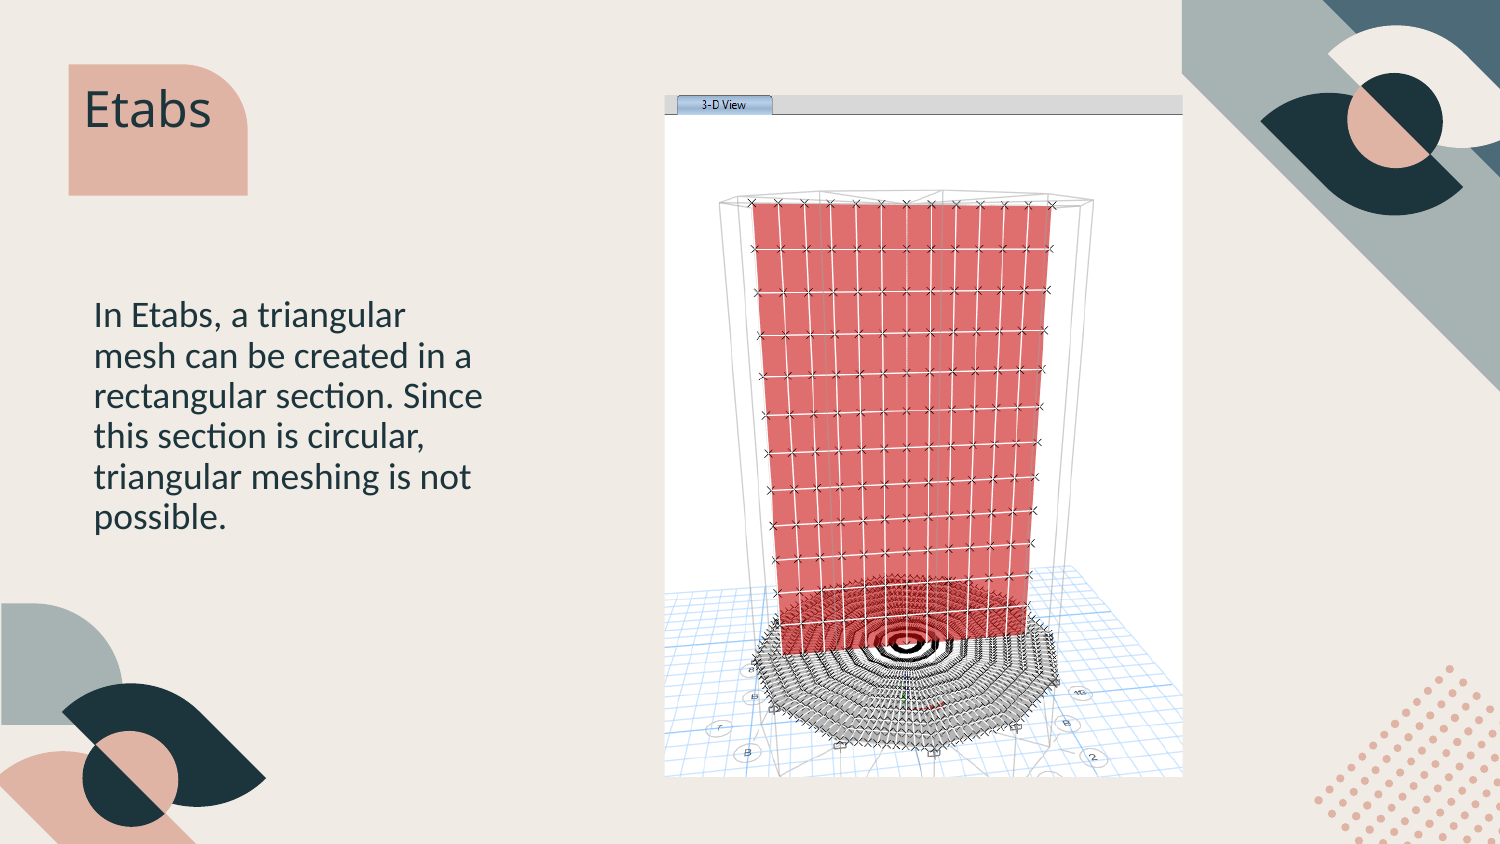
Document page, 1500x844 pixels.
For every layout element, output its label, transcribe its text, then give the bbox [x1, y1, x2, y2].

list Etabs [68, 76, 253, 184]
text_box [66, 62, 250, 198]
text_box In Etabs, a triangular mesh can be created in a rectangular section. Since this section is circular, triangular meshing is not possible. [40, 236, 536, 559]
picture [664, 95, 1183, 778]
